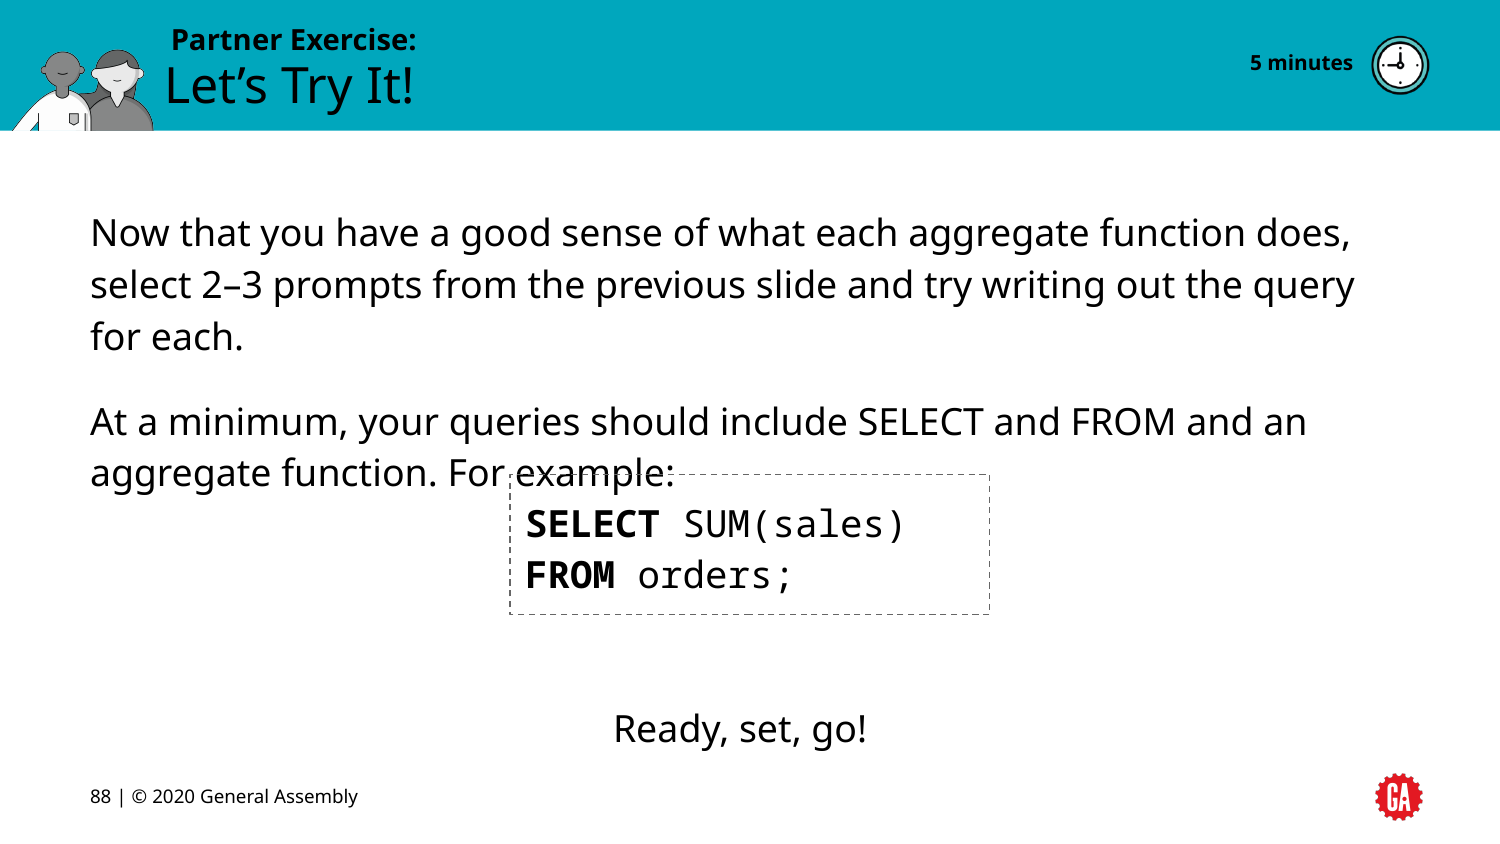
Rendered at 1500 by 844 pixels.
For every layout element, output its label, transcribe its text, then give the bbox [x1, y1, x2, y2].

title Let’s Try It! [149, 38, 971, 115]
slide_number ‹#› | © 2020 General Assembly [75, 764, 465, 830]
picture [12, 34, 156, 131]
subtitle 5 minutes [1148, 34, 1369, 89]
picture [1373, 771, 1425, 823]
text_box SELECT SUM(sales) FROM orders; [510, 474, 990, 615]
list Now that you have a good sense of what each aggregate function does, select 2–3 prompts from the previous slide and try writing out the query for each. At a minimum, your queries should include SELECT and FROM and an aggregate function. For example: Ready, set, go! [75, 187, 1425, 670]
picture [1368, 32, 1433, 98]
